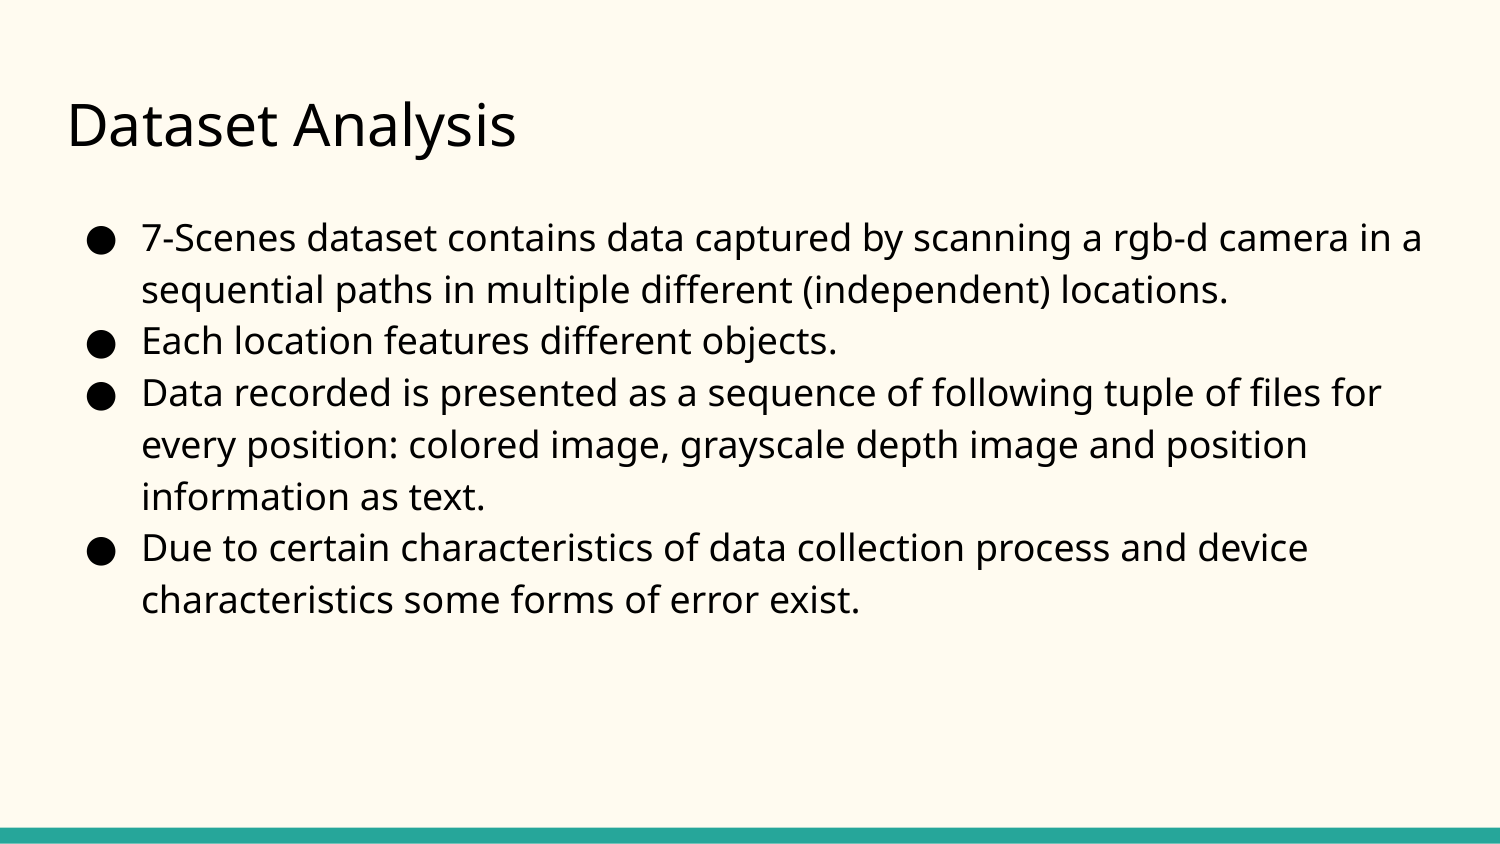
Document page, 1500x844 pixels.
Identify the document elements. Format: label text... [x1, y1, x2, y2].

title Dataset Analysis [51, 72, 1449, 174]
list 7-Scenes dataset contains data captured by scanning a rgb-d camera in a sequential paths in multiple different (independent) locations. Each location features different objects. Data recorded is presented as a sequence of following tuple of files for every position: colored image, grayscale depth image and position information as text. Due to certain characteristics of data collection process and device characteristics some forms of error exist. [51, 192, 1449, 750]
